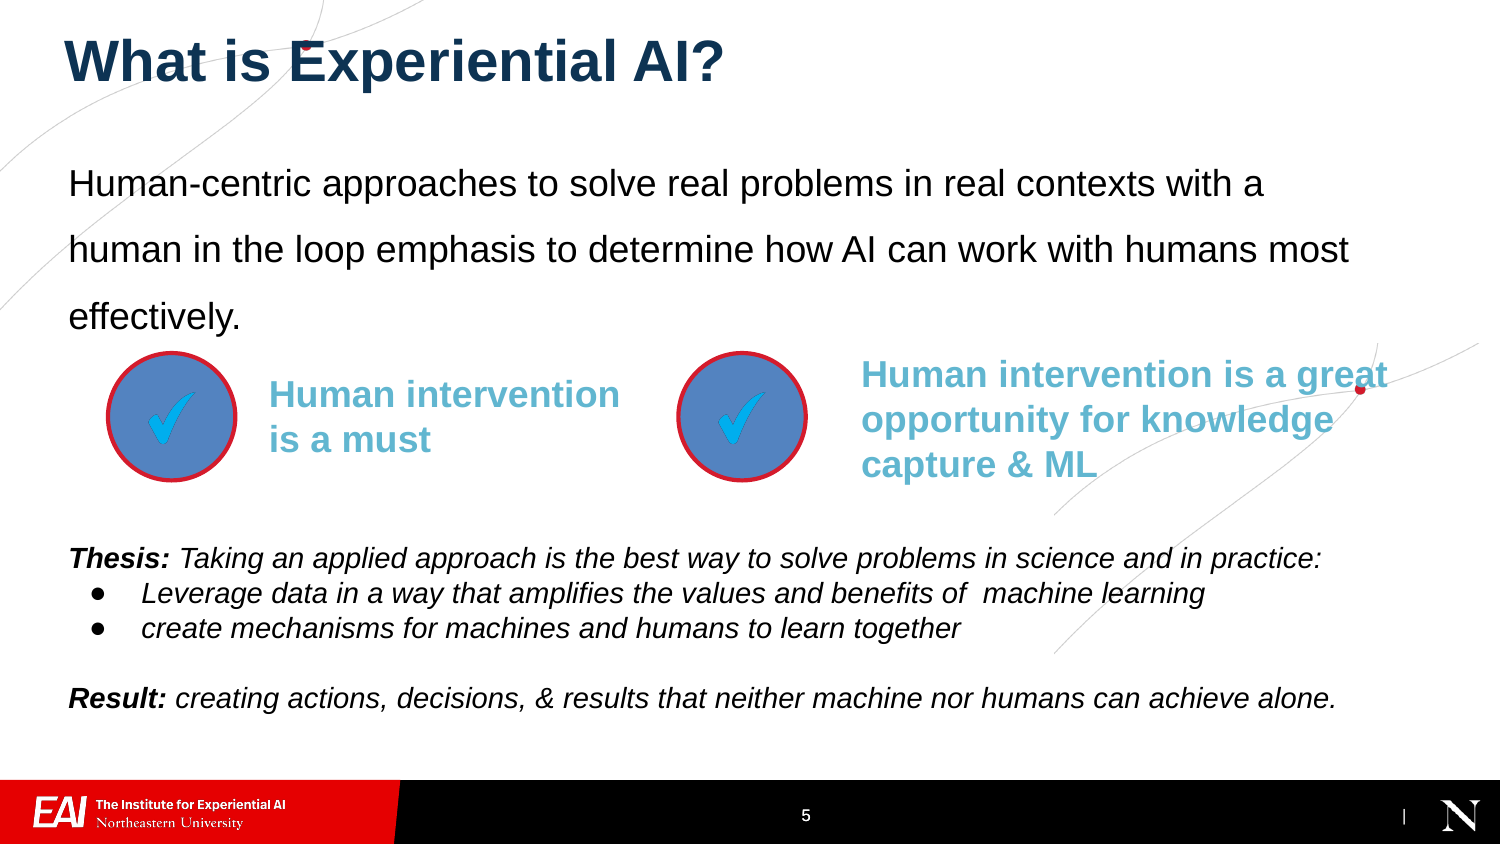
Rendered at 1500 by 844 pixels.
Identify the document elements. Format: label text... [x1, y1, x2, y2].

picture [0, 0, 446, 457]
text_box Thesis: Taking an applied approach is the best way to solve problems in science and in practice: Leverage data in a way that amplifies the values and benefits of machine learning create mechanisms for machines and humans to learn together Result: creating actions, decisions, & results that neither machine nor humans can achieve alone. [66, 537, 1049, 715]
text_box Human-centric approaches to solve real problems in real contexts with a human in the loop emphasis to determine how AI can work with humans most effectively. [449, 135, 1378, 337]
text_box Human intervention is a great opportunity for knowledge capture & ML [849, 343, 1053, 491]
picture [14, 785, 298, 841]
picture [712, 380, 773, 457]
title What is Experiential AI? [449, 16, 1441, 110]
slide_number ‹#› [733, 792, 823, 838]
picture [1054, 343, 1500, 782]
text_box [115, 447, 228, 481]
text_box Human intervention is a must [257, 363, 651, 466]
picture [1439, 794, 1481, 832]
text_box [678, 353, 806, 481]
